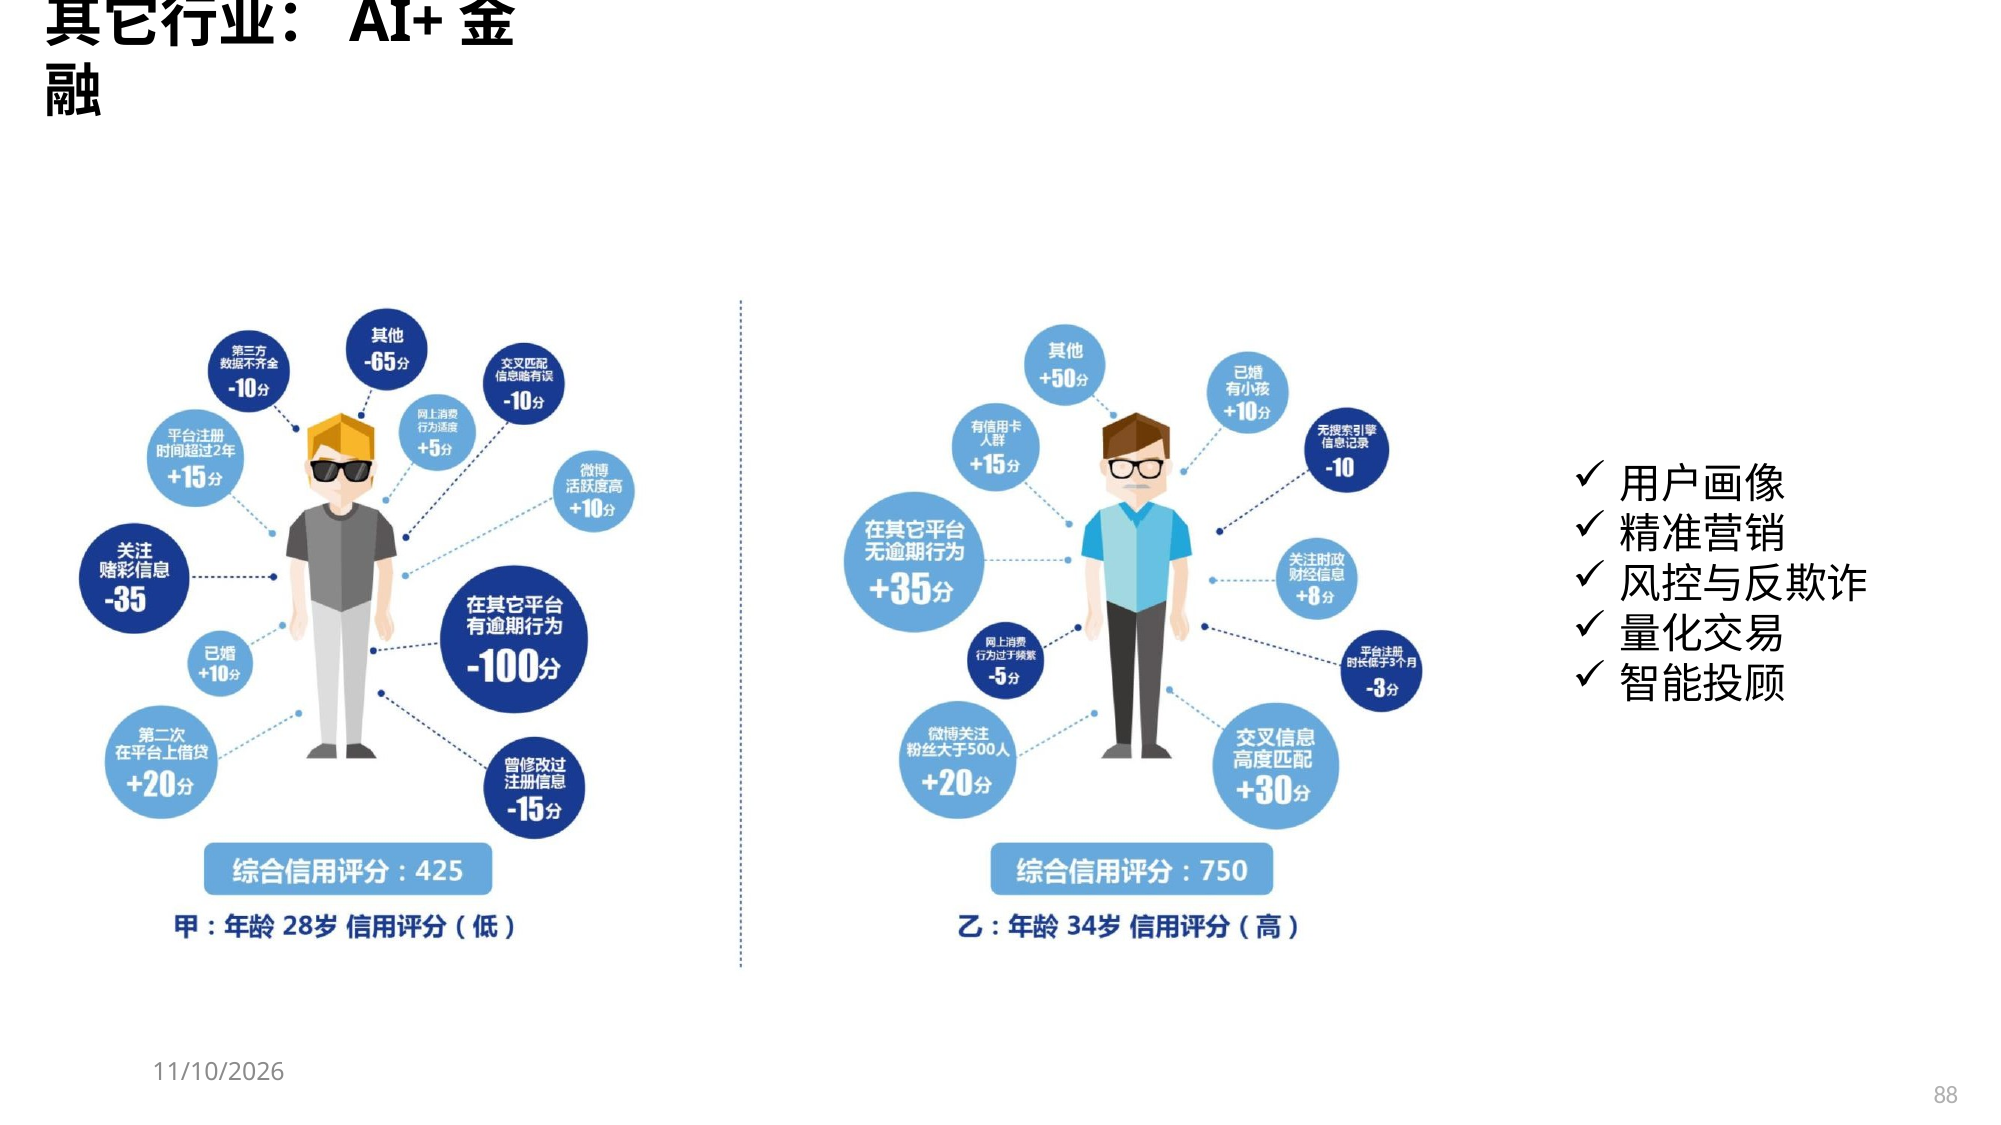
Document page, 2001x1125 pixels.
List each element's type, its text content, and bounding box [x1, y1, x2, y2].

text_box 用户画像 精准营销 风控与反欺诈 量化交易 智能投顾 [1570, 455, 1872, 708]
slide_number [137, 1042, 588, 1103]
title 其它行业：AI+金融 [42, 0, 565, 148]
picture [75, 291, 1429, 976]
slide_number 88 [1919, 768, 1959, 1125]
